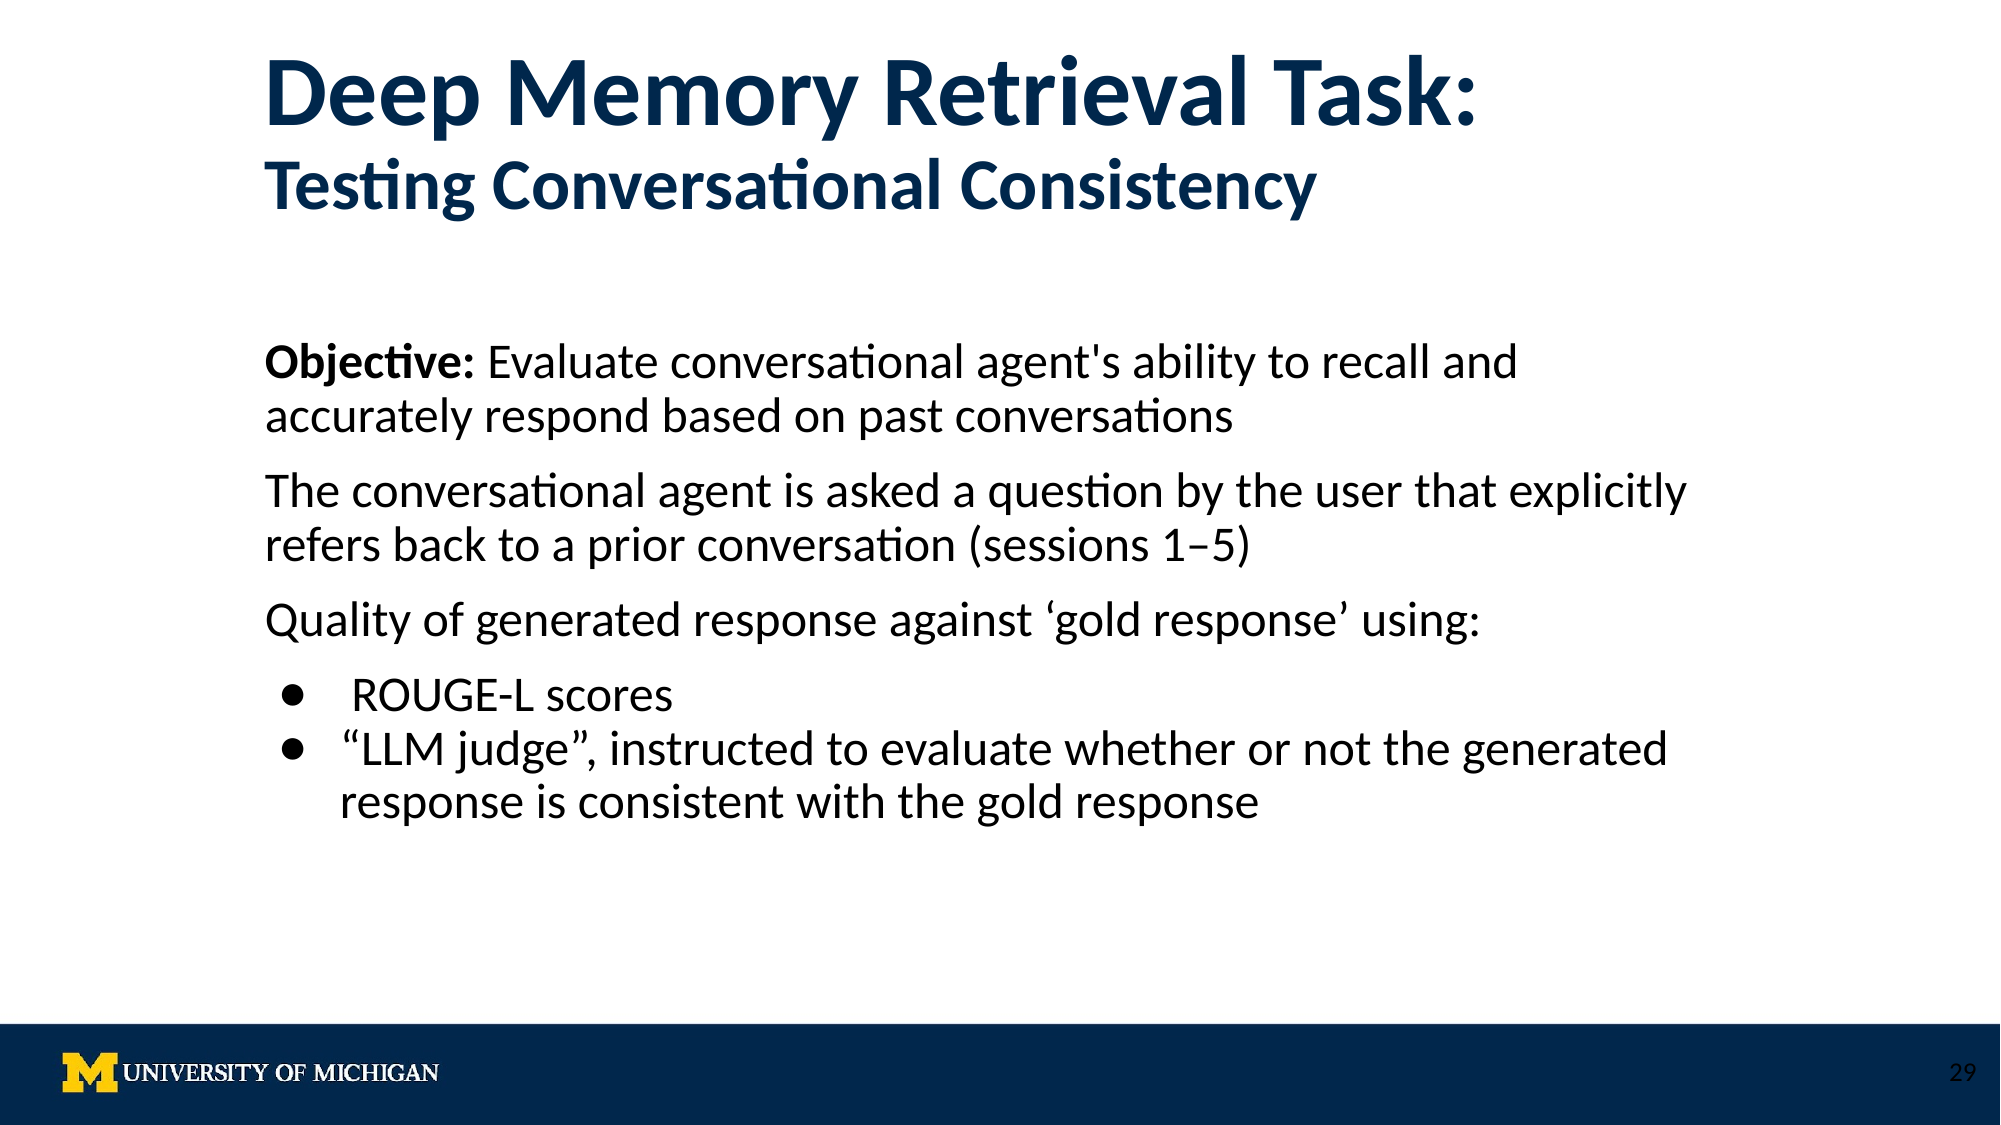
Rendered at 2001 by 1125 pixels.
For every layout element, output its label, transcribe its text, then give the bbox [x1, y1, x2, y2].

subtitle Objective: Evaluate conversational agent's ability to recall and accurately respond based on past conversations The conversational agent is asked a question by the user that explicitly refers back to a prior conversation (sessions 1–5) Quality of generated response against ‘gold response’ using: ROUGE-L scores “LLM judge”, instructed to evaluate whether or not the generated response is consistent with the gold response [249, 327, 1750, 1082]
slide_number ‹#› [1871, 1038, 1992, 1125]
picture [0, 0, 2000, 1125]
title Deep Memory Retrieval Task: Testing Conversational Consistency [249, 91, 1750, 234]
